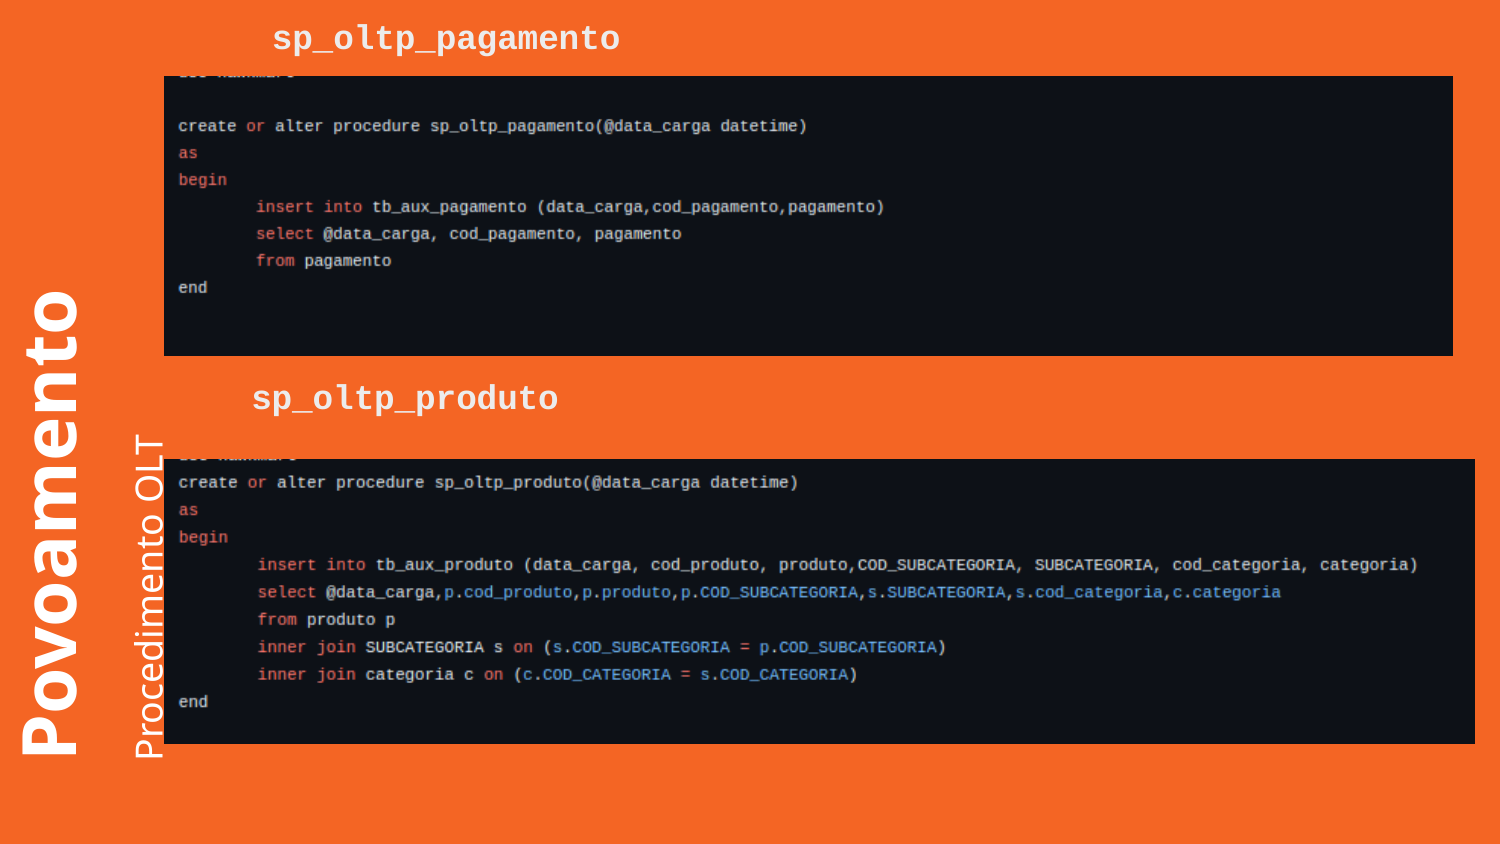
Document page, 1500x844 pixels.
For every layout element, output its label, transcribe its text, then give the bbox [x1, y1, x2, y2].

picture [164, 459, 1475, 745]
title Povoamento Procedimento OLT [0, 67, 113, 777]
text_box sp_oltp_produto [236, 364, 777, 432]
text_box sp_oltp_pagamento [236, 0, 777, 72]
picture [164, 76, 1453, 356]
